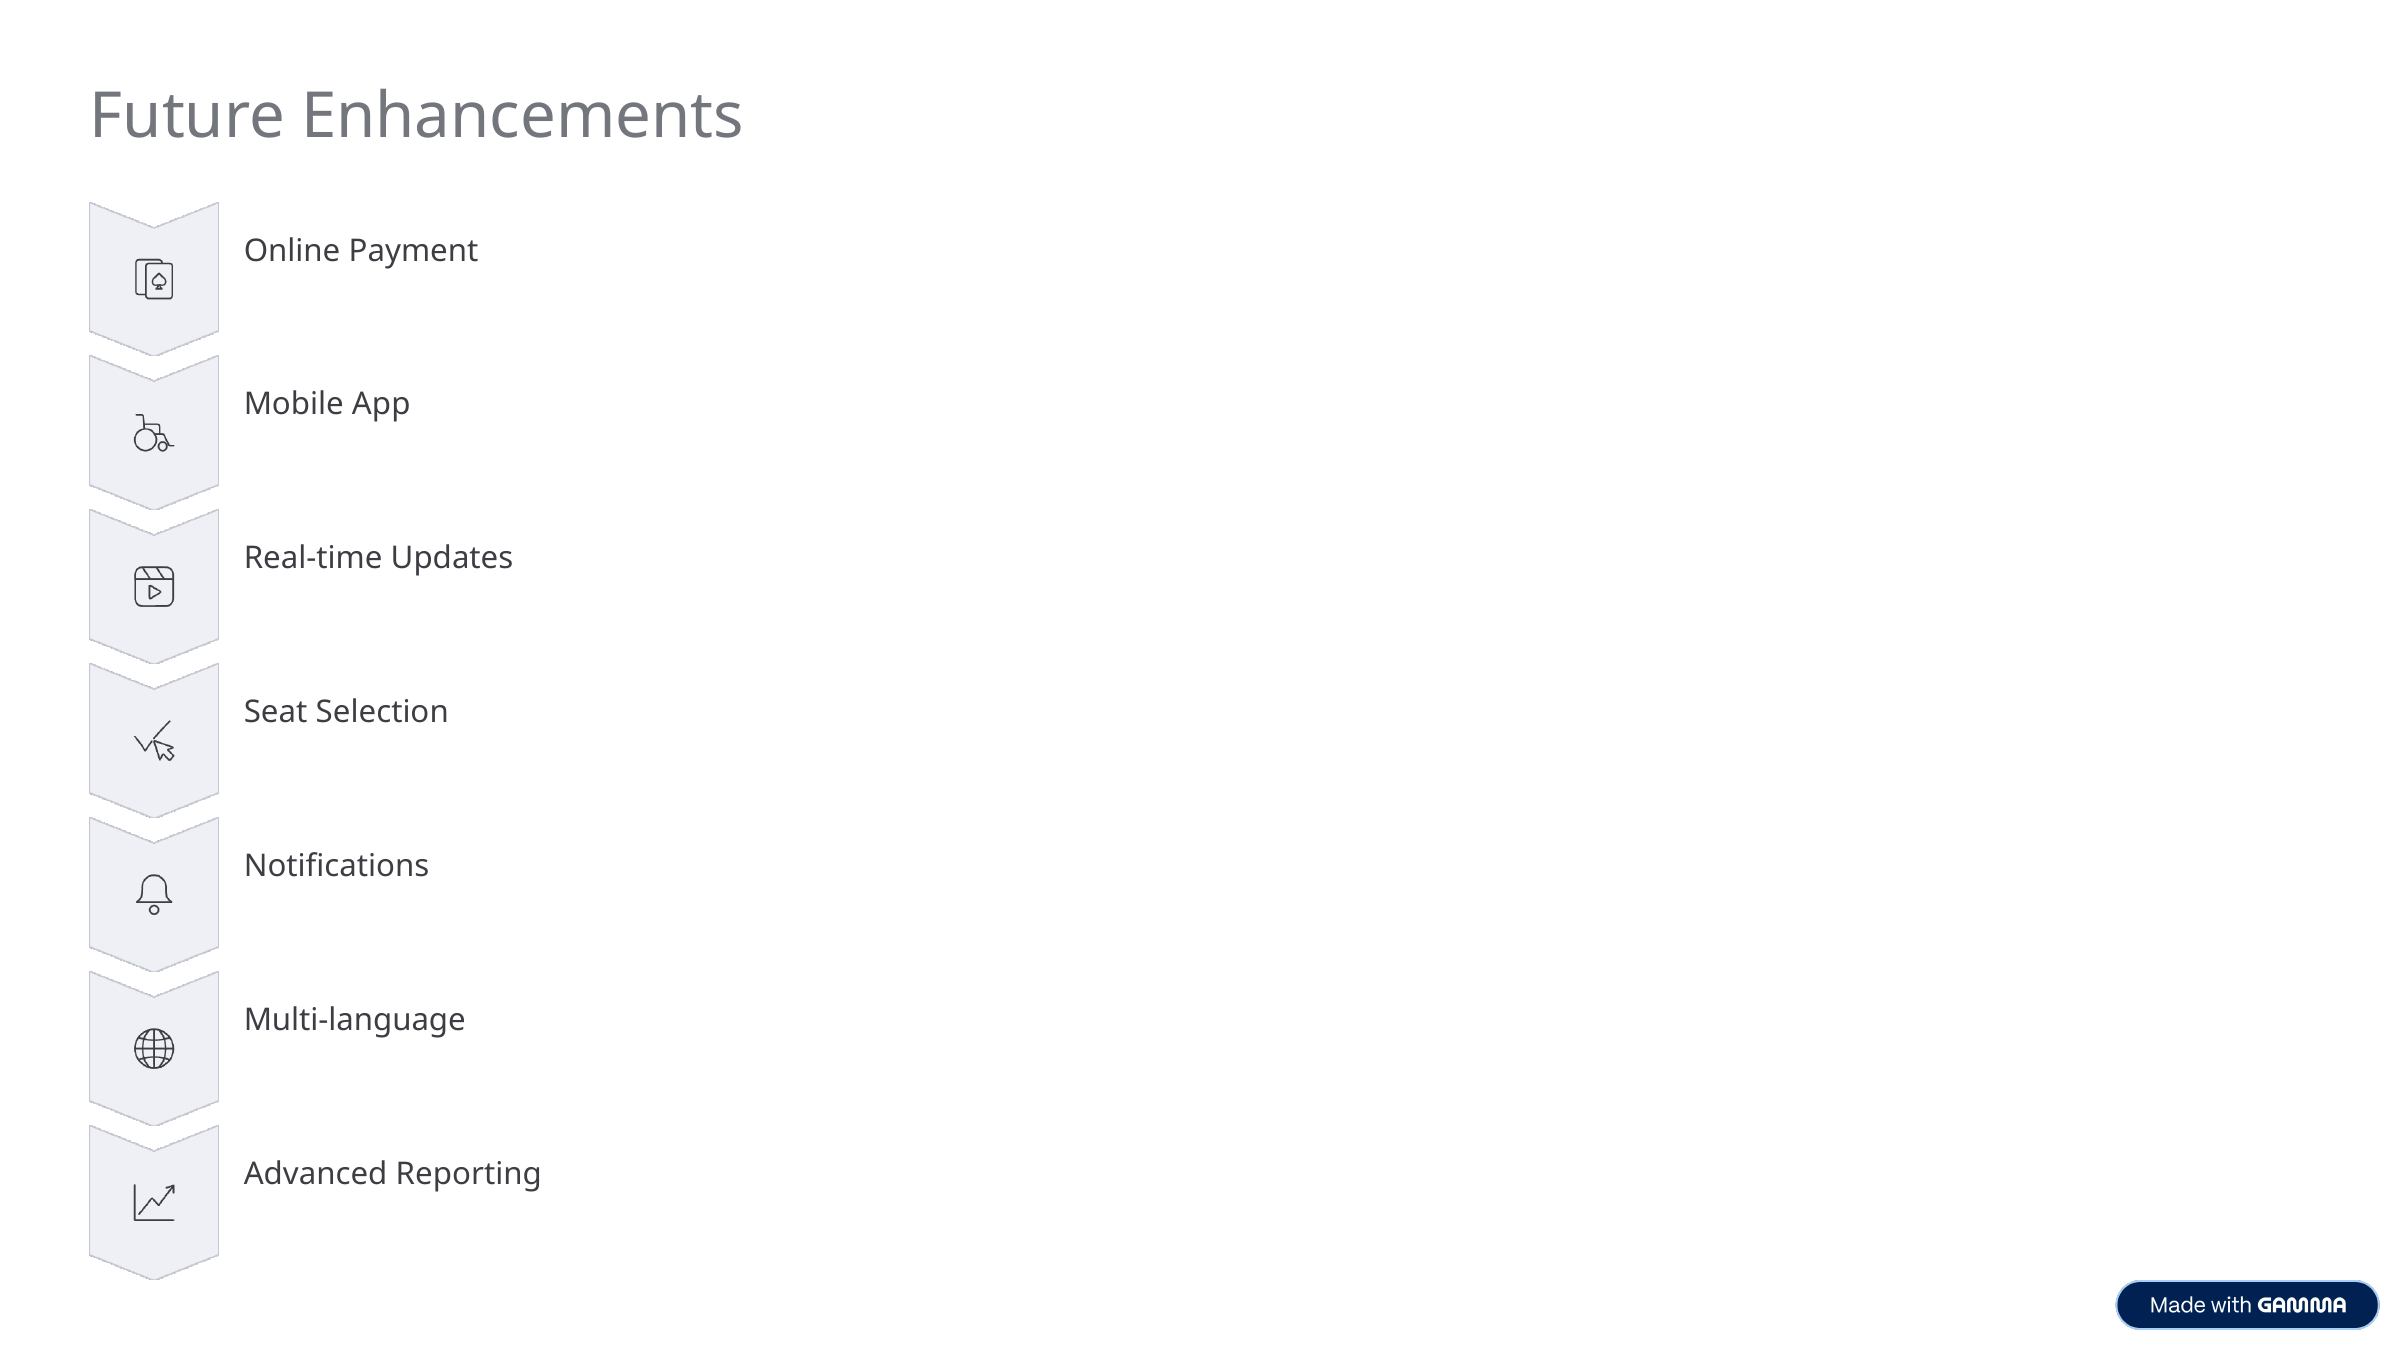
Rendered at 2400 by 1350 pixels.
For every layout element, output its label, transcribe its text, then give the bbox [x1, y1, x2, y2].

text_box Future Enhancements [89, 70, 822, 151]
text_box Multi-language [243, 997, 565, 1038]
text_box Real-time Updates [243, 535, 565, 576]
picture [2106, 1271, 2389, 1339]
text_box Notifications [243, 843, 565, 884]
text_box Online Payment [243, 227, 565, 268]
picture [89, 202, 219, 1280]
text_box Seat Selection [243, 689, 565, 730]
text_box Mobile App [243, 381, 565, 422]
text_box Advanced Reporting [243, 1151, 581, 1192]
